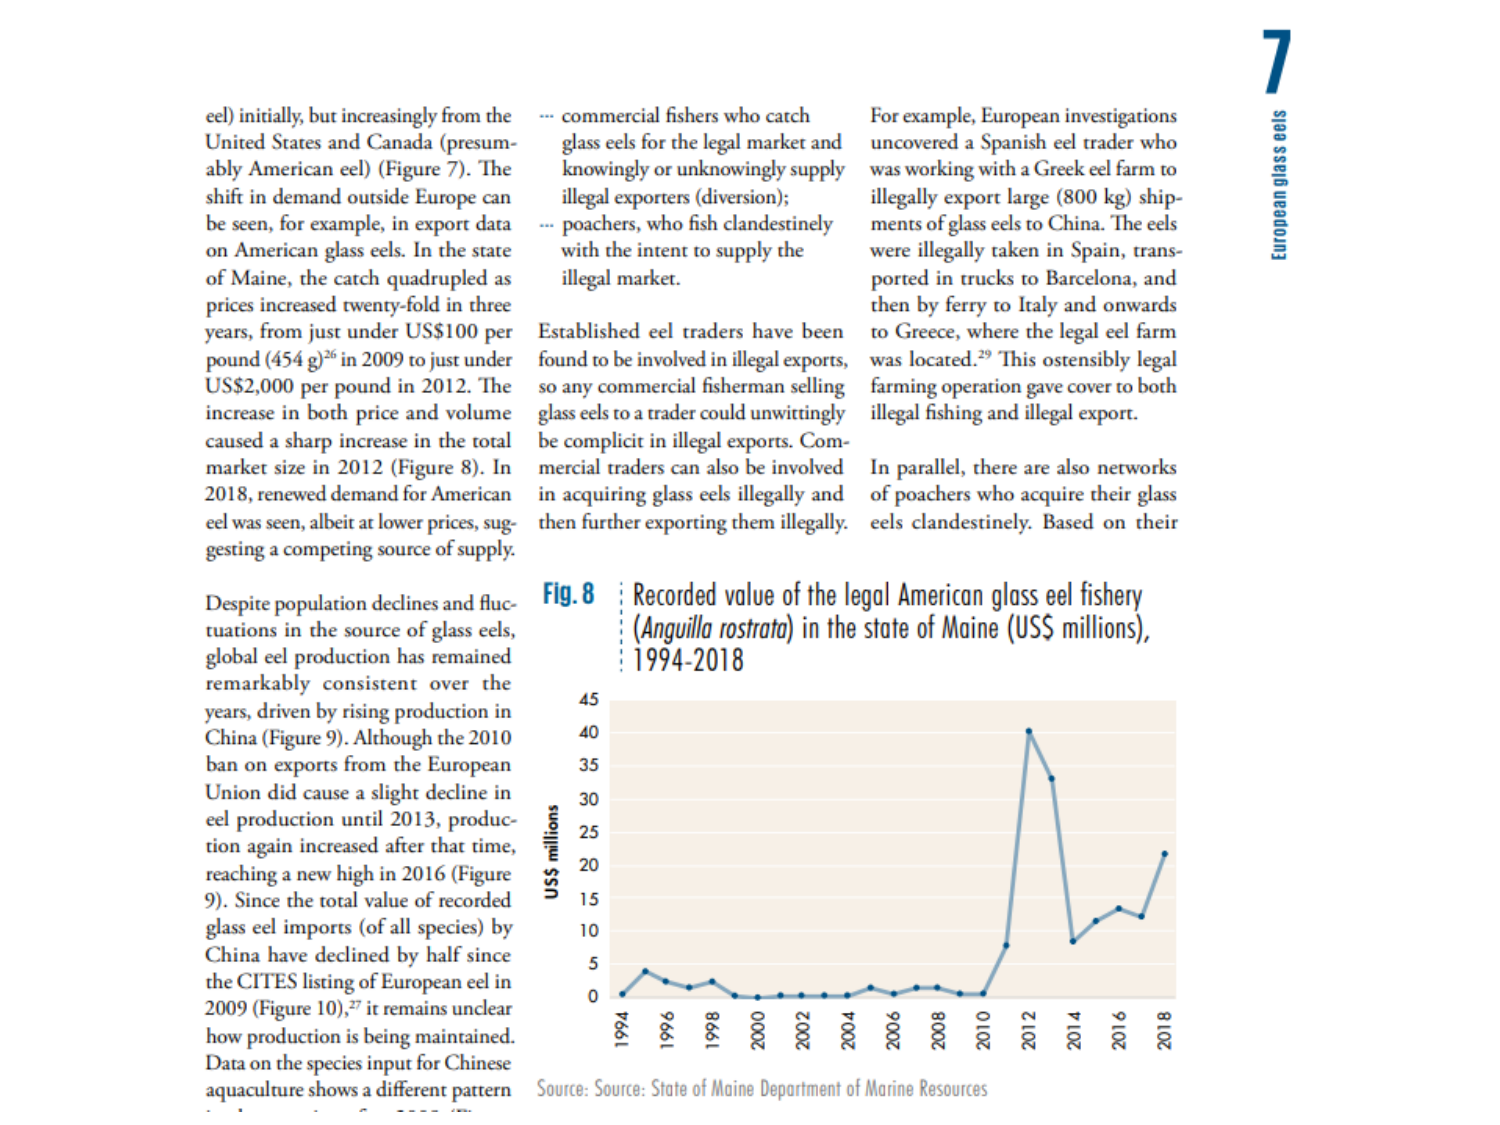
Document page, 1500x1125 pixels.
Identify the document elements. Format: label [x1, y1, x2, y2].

picture [189, 12, 1311, 1112]
